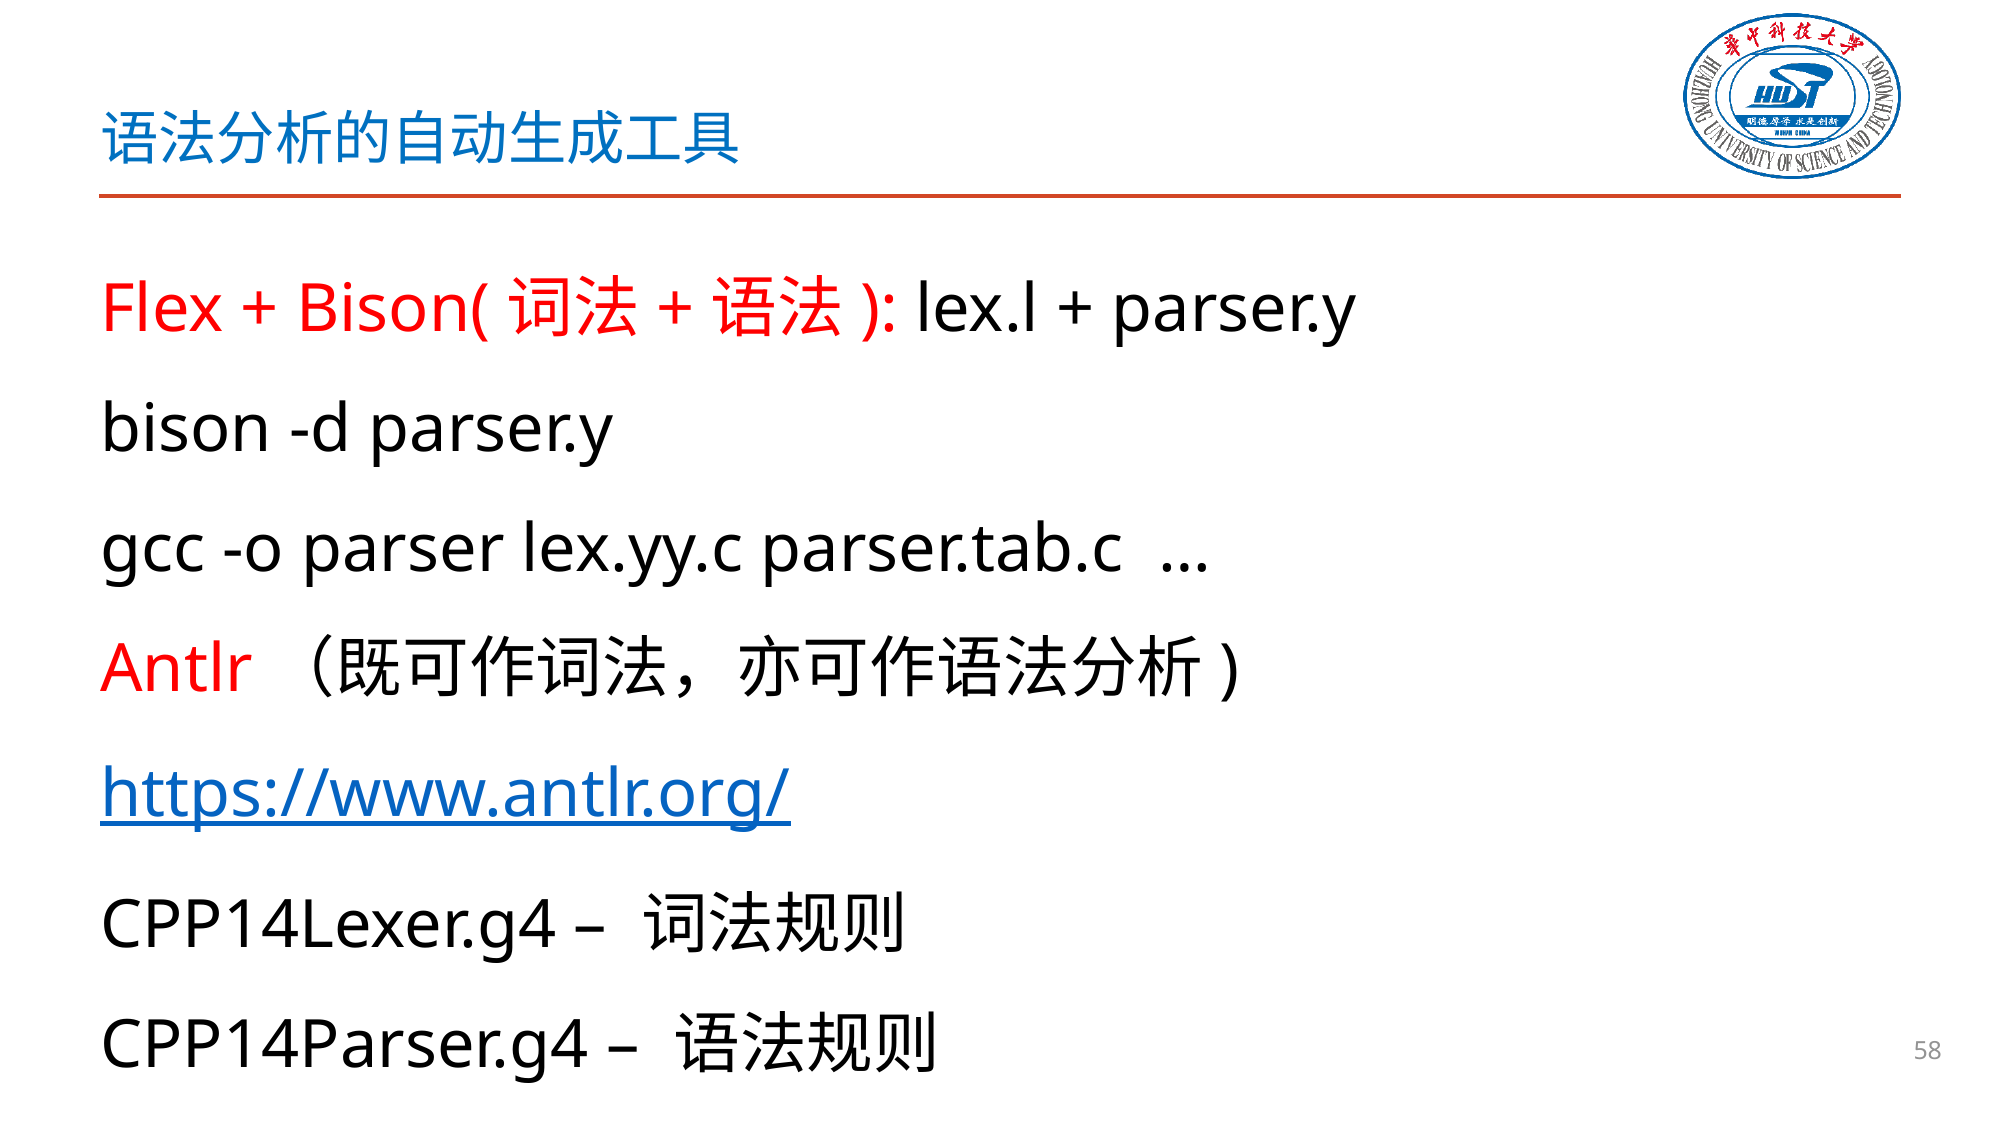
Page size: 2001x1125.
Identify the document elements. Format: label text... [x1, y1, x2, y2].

text_box Flex + Bison(词法+语法): lex.l + parser.y bison -d parser.y gcc -o parser lex.yy.c parser.tab.c … Antlr（既可作词法，亦可作语法分析) https://www.antlr.org/ CPP14Lexer.g4 – 词法规则 CPP14Parser.g4 – 语法规则 [85, 217, 1936, 1088]
picture [1683, 13, 1901, 179]
slide_number 58 [1373, 1036, 1957, 1097]
title 语法分析的自动生成工具 [85, 73, 1214, 179]
